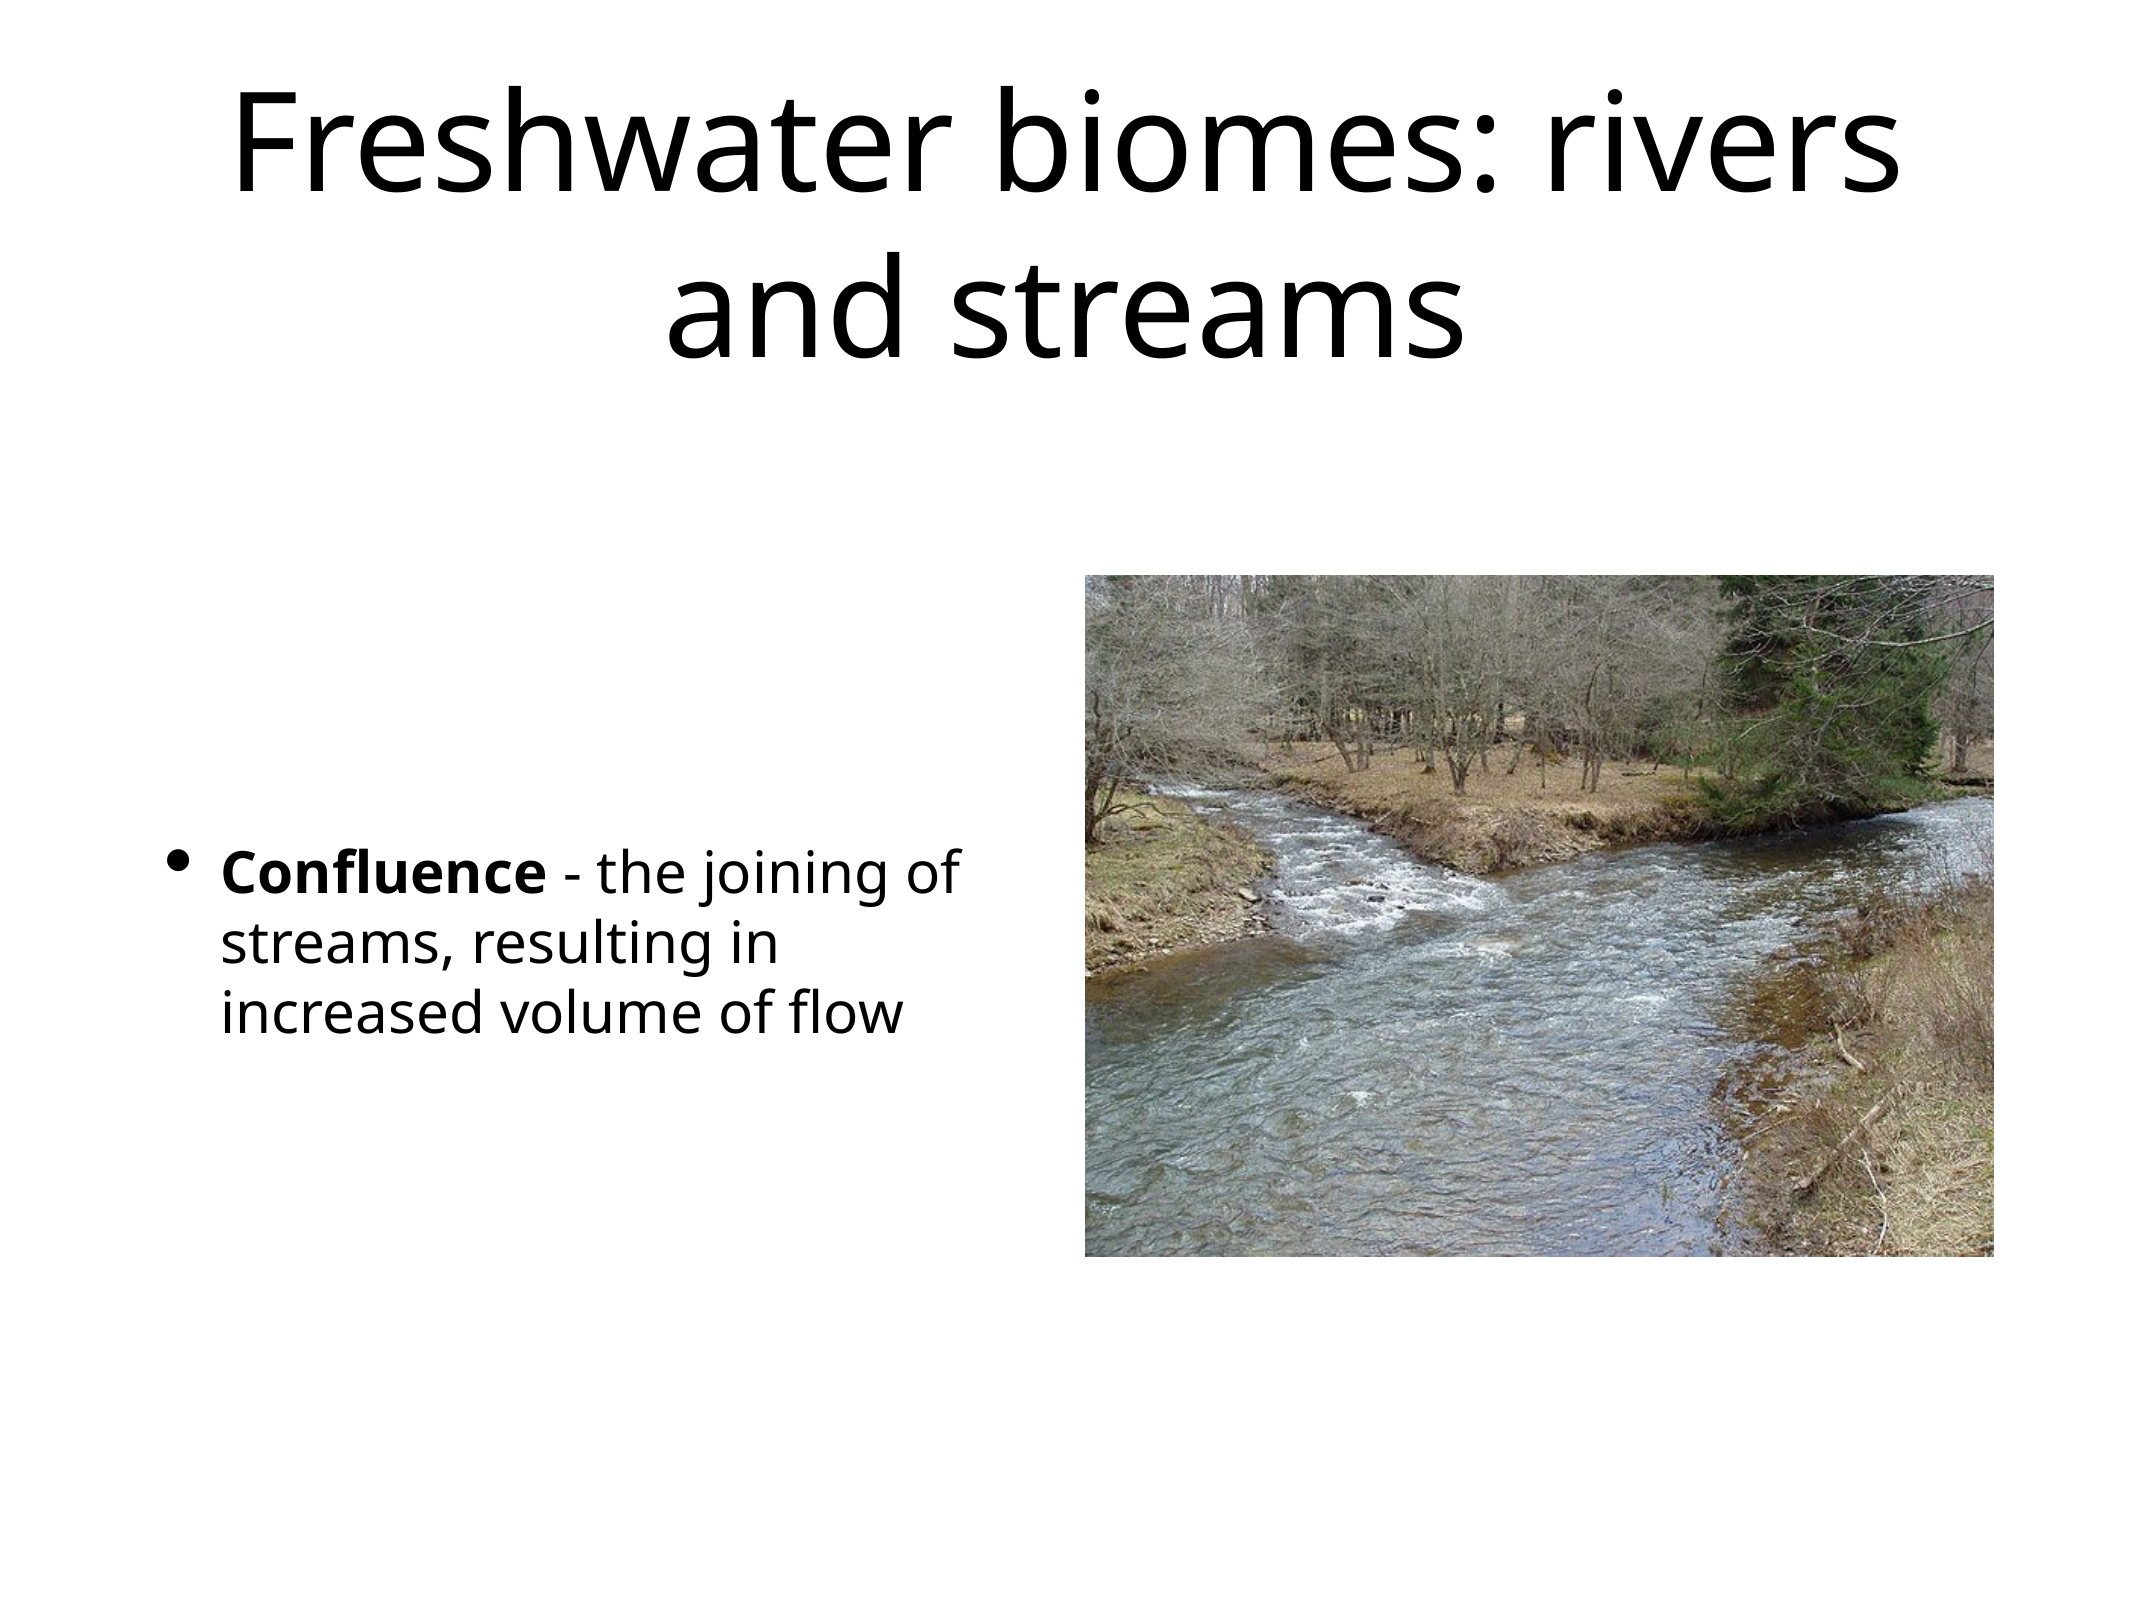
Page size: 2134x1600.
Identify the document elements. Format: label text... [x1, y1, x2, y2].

list Confluence - the joining of streams, resulting in increased volume of flow [155, 424, 1032, 1457]
title Freshwater biomes: rivers and streams [155, 41, 1978, 397]
picture [1085, 575, 1994, 1258]
